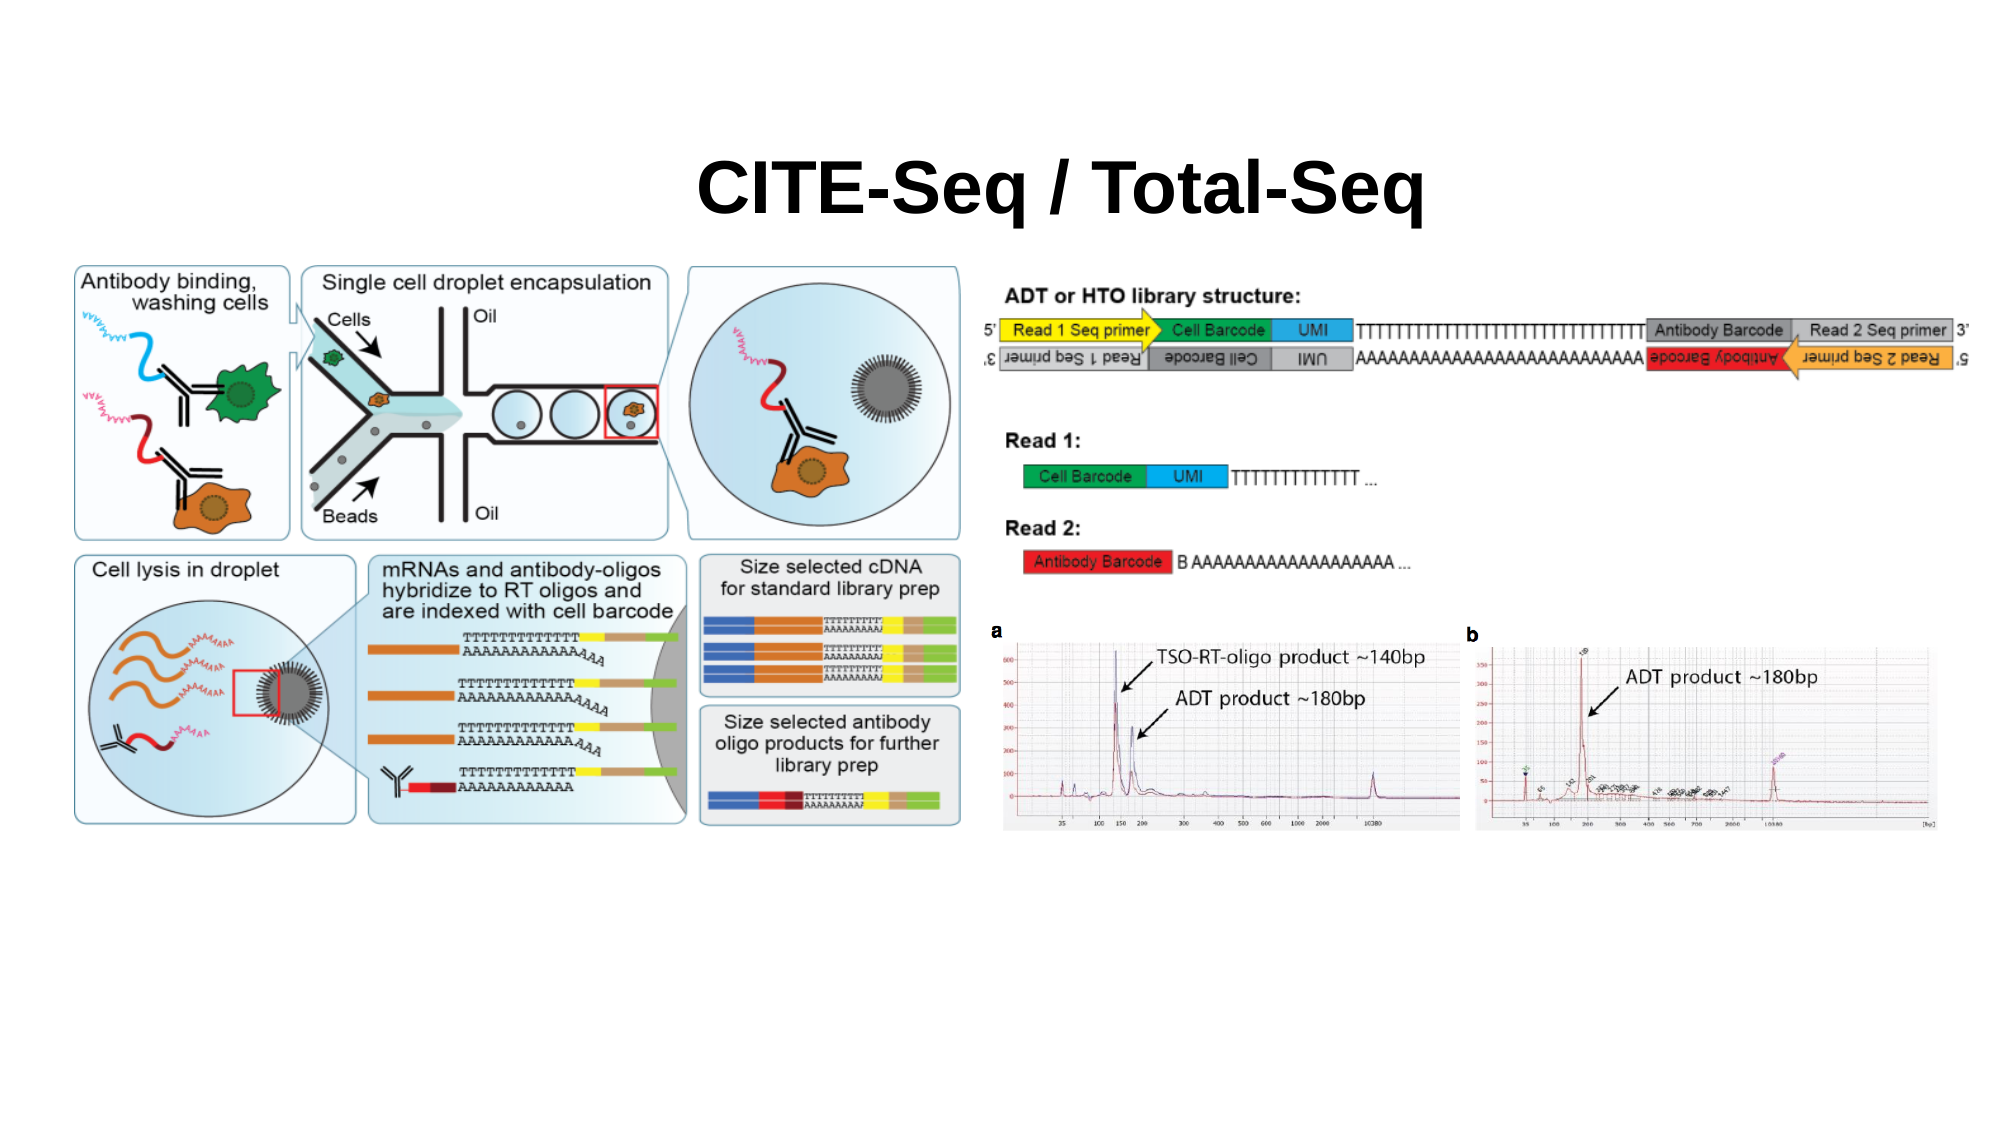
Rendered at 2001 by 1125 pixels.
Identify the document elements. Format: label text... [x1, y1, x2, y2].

picture [984, 285, 1969, 576]
text_box CITE-Seq / Total-Seq [681, 130, 1443, 236]
picture [984, 623, 1938, 831]
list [74, 265, 961, 885]
